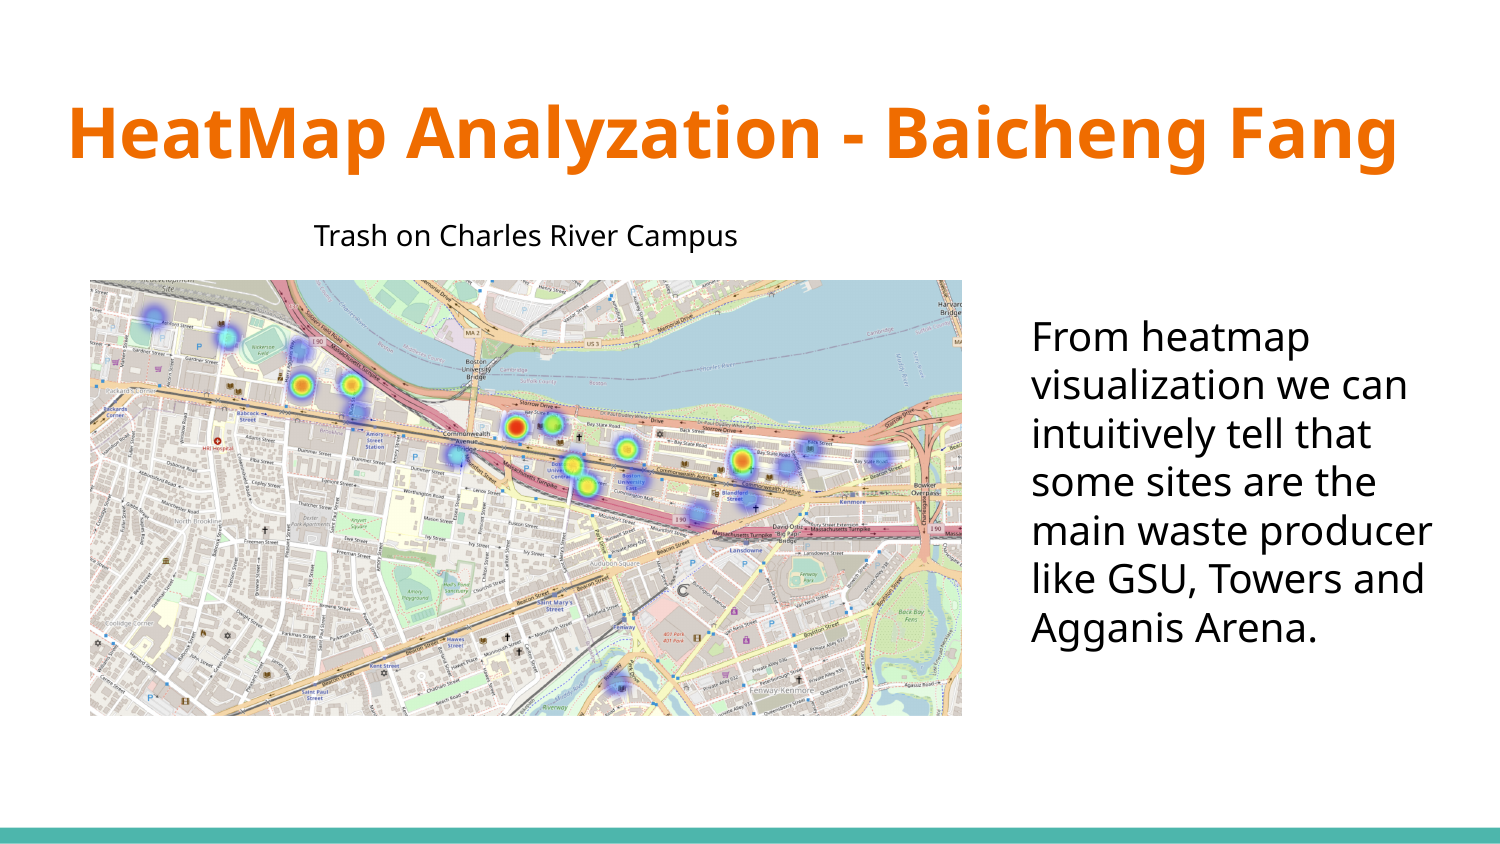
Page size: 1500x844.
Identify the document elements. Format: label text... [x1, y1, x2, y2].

text_box Trash on Charles River Campus [263, 201, 790, 267]
title HeatMap Analyzation - Baicheng Fang [51, 72, 1449, 189]
picture [90, 280, 962, 717]
list From heatmap visualization we can intuitively tell that some sites are the main waste producer like GSU, Towers and Agganis Arena. [1016, 295, 1449, 716]
